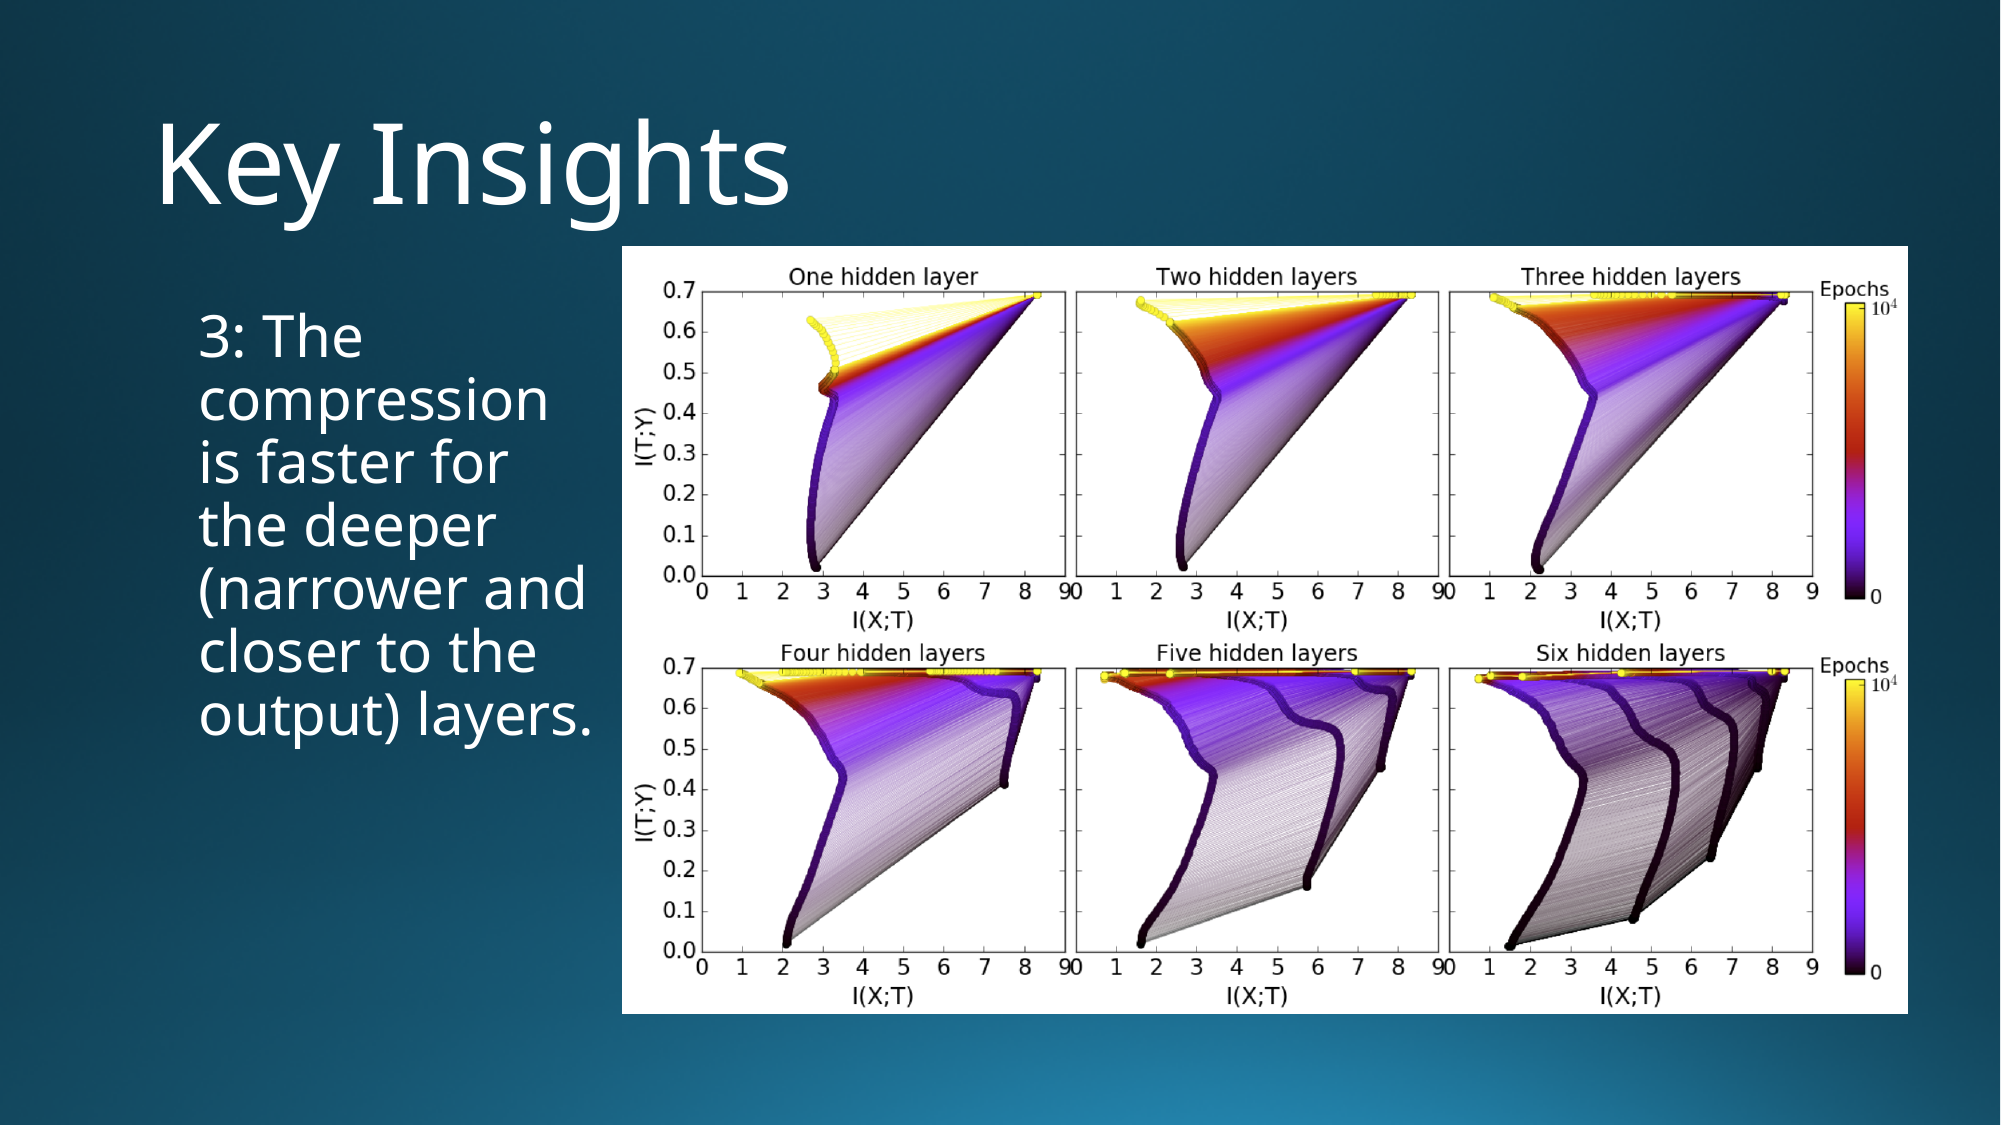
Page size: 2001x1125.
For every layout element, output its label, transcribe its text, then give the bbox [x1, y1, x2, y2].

picture [0, 0, 2001, 1125]
title Key Insights [137, 59, 1863, 278]
list 3: The compression is faster for the deeper (narrower and closer to the output) layers. [183, 299, 622, 1014]
